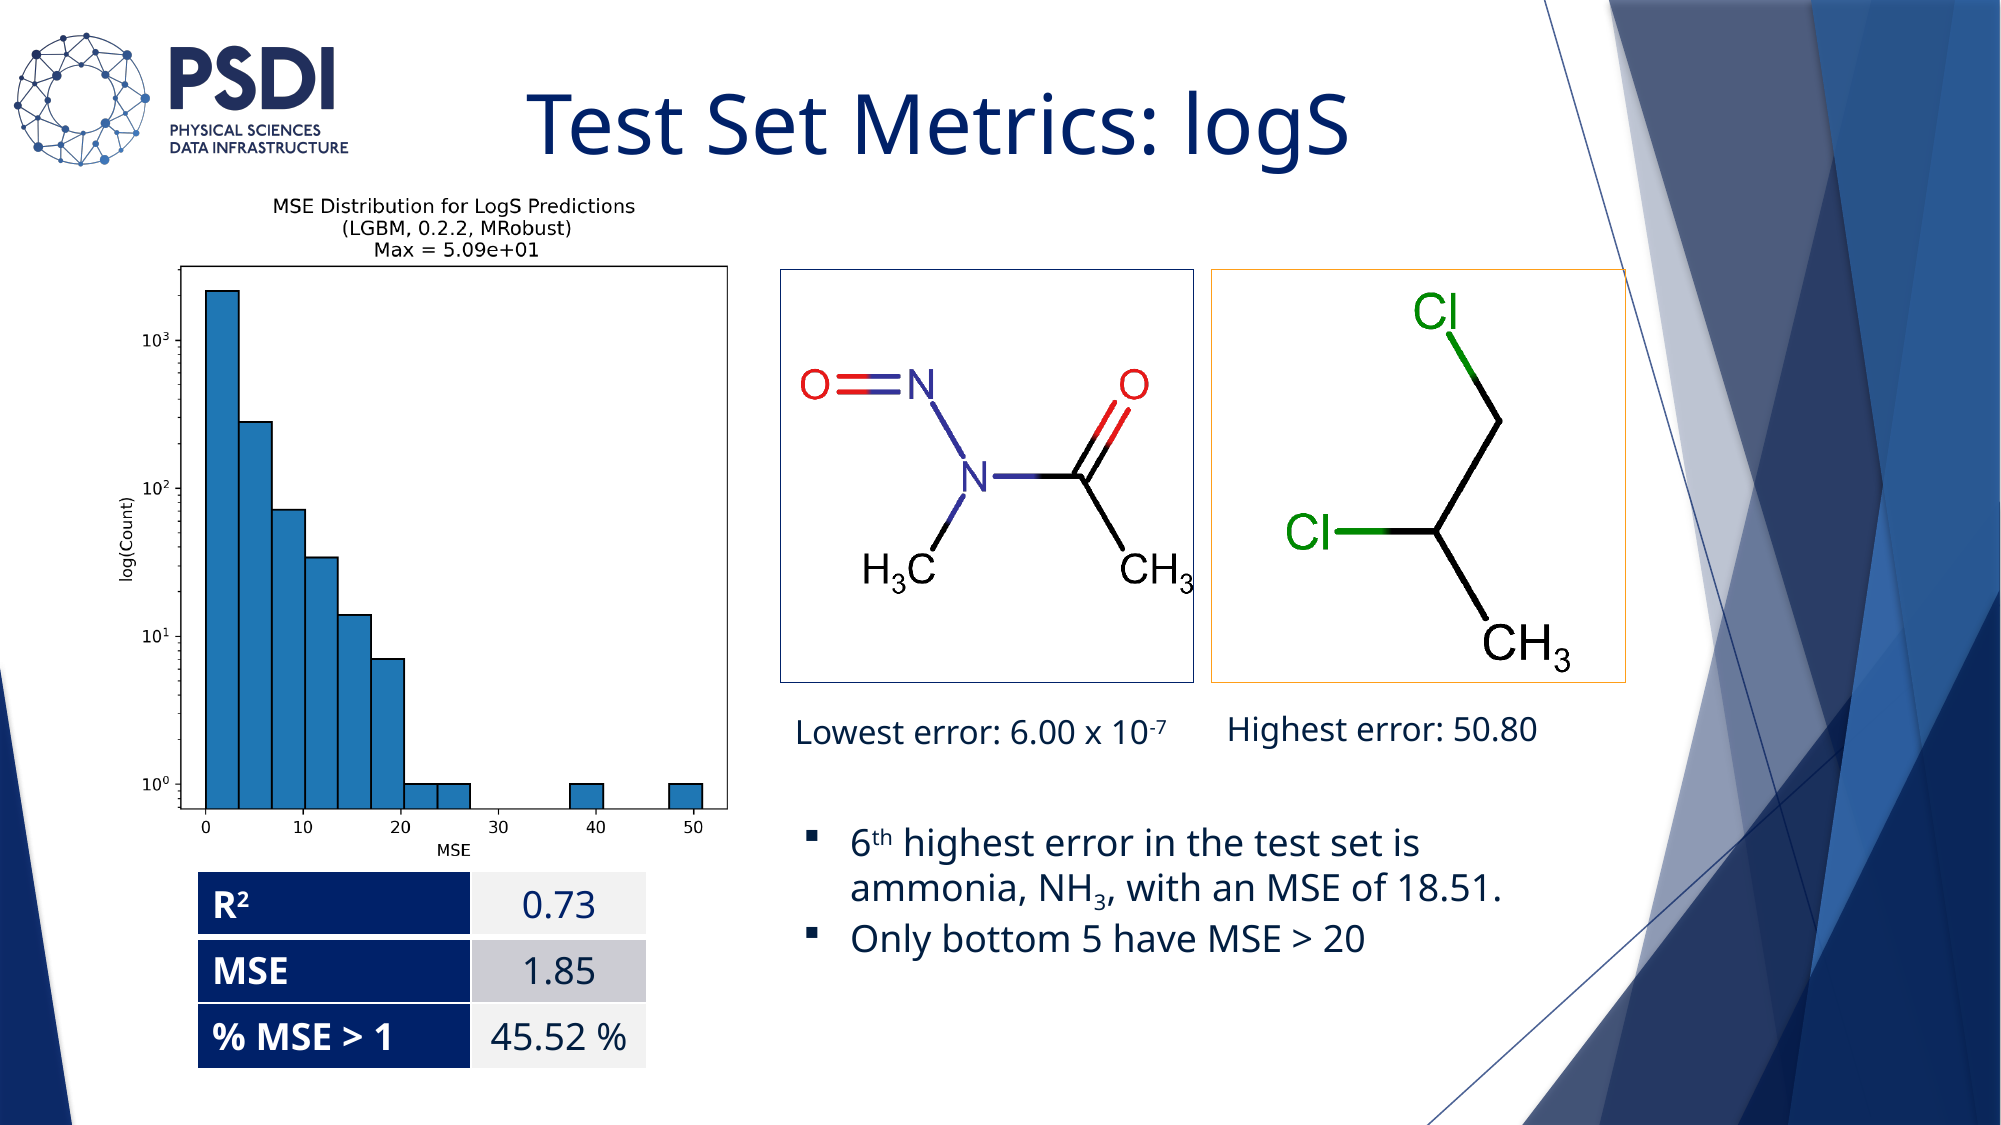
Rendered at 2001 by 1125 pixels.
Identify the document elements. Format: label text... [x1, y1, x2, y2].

picture [779, 268, 1194, 683]
table_cell 1.85 [472, 940, 646, 1002]
table_header 0.73 [472, 879, 646, 934]
picture [12, 32, 350, 167]
title Test Set Metrics: logS [357, 63, 1522, 212]
text_box Lowest error: 6.00 x 10-7 [780, 703, 1194, 759]
table_cell % MSE > 1 [198, 1004, 470, 1068]
table_cell 45.52 % [472, 1004, 646, 1068]
table_header R2 [198, 879, 470, 934]
text_box 6th highest error in the test set is ammonia, NH3, with an MSE of 18.51. Only bottom 5 have MSE > 20 [788, 811, 1611, 968]
picture [1211, 268, 1626, 683]
picture [106, 186, 739, 872]
table_cell MSE [198, 940, 470, 1002]
text_box Highest error: 50.80 [1211, 700, 1626, 756]
